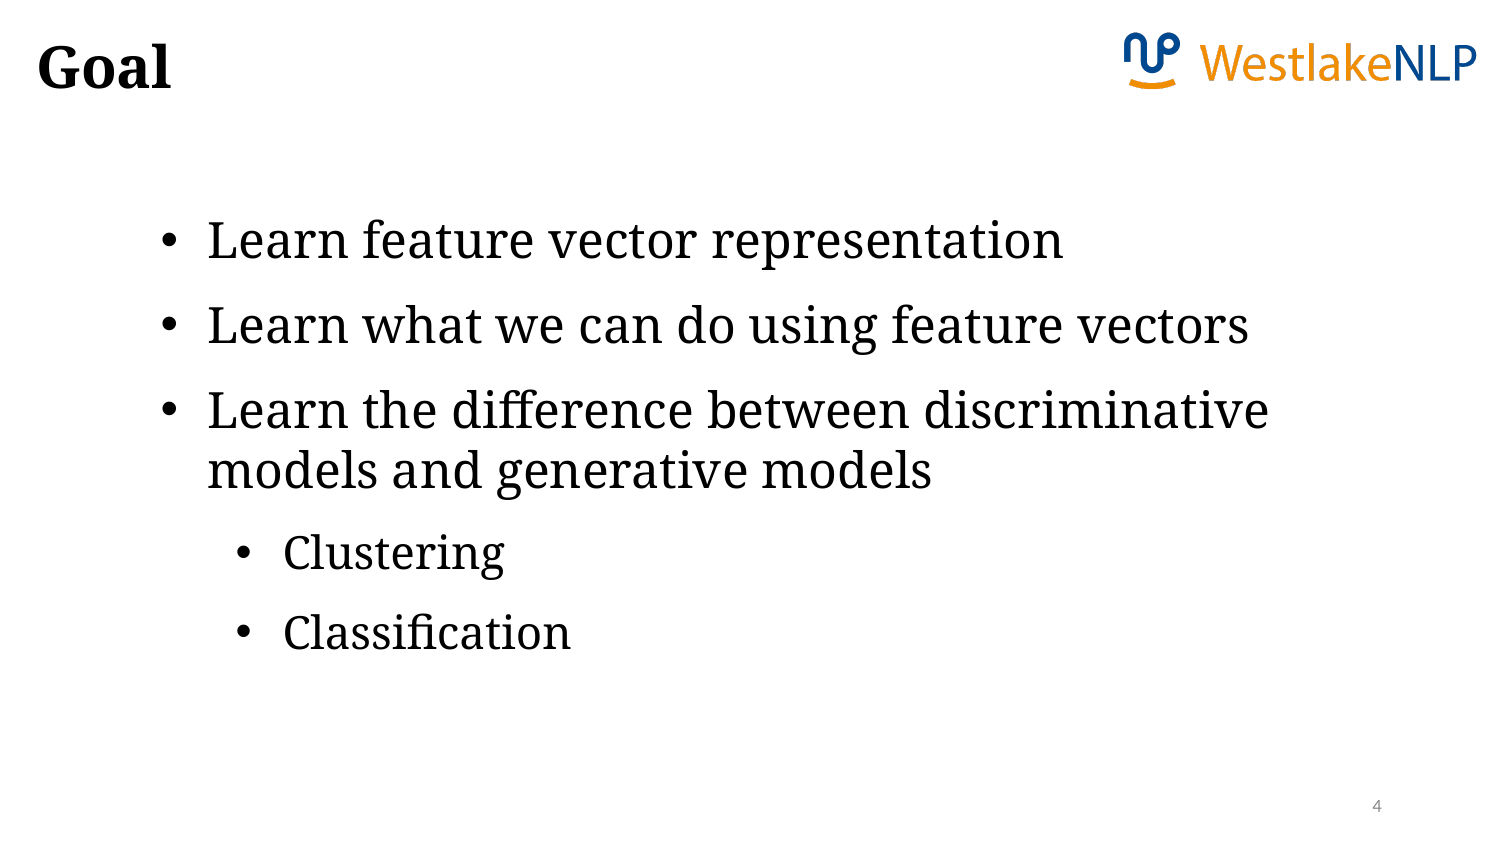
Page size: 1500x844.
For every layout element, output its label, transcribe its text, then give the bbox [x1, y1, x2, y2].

picture [1102, 0, 1500, 125]
text_box Learn feature vector representation Learn what we can do using feature vectors Learn the difference between discriminative models and generative models Clustering Classification [145, 201, 1457, 666]
slide_number 4 [1059, 782, 1397, 827]
text_box Goal [21, 22, 187, 108]
